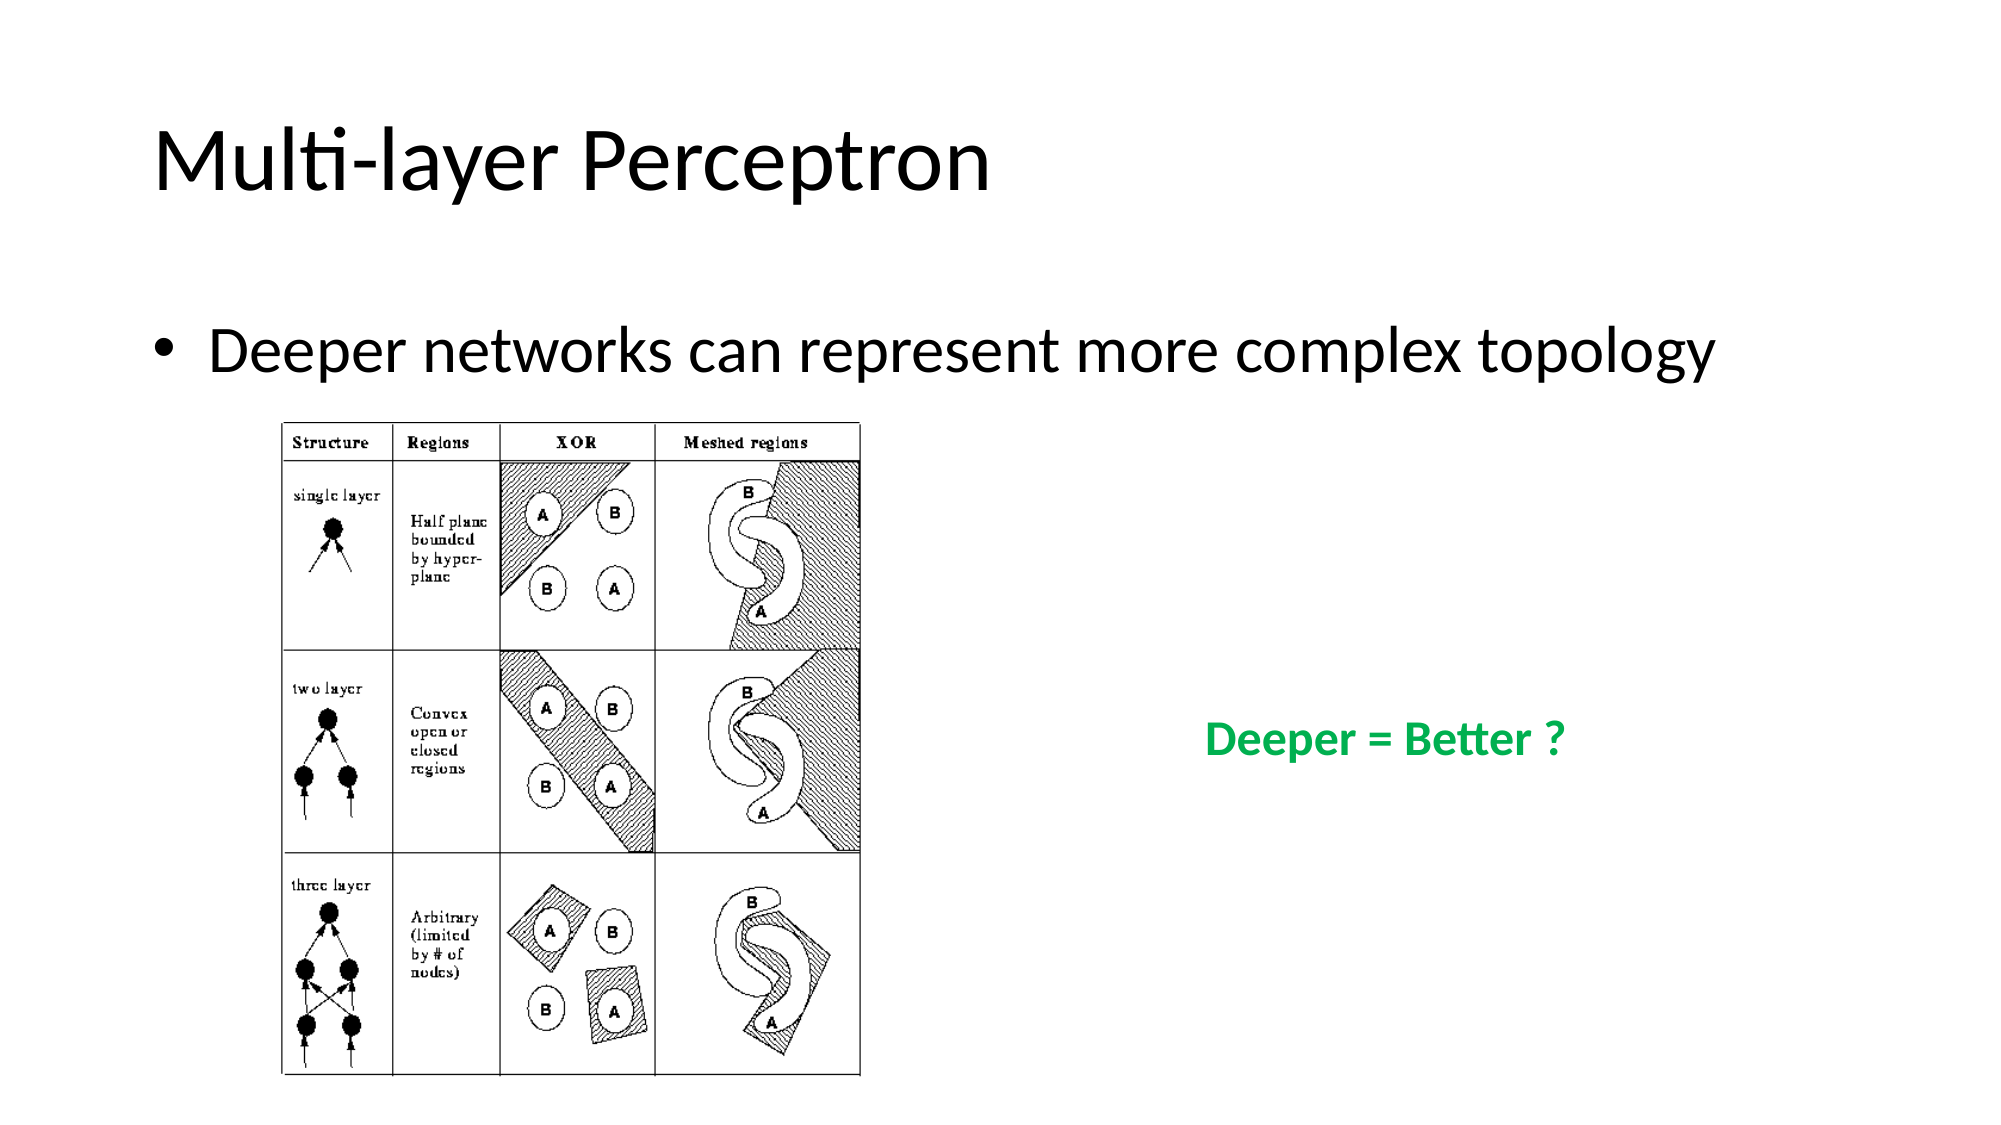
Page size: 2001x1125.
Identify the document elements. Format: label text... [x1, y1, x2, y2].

title Multi-layer Perceptron [137, 45, 1863, 263]
list Deeper networks can represent more complex topology [137, 298, 1863, 1013]
text_box Deeper = Better ? [1190, 698, 1664, 774]
picture [211, 422, 924, 1124]
